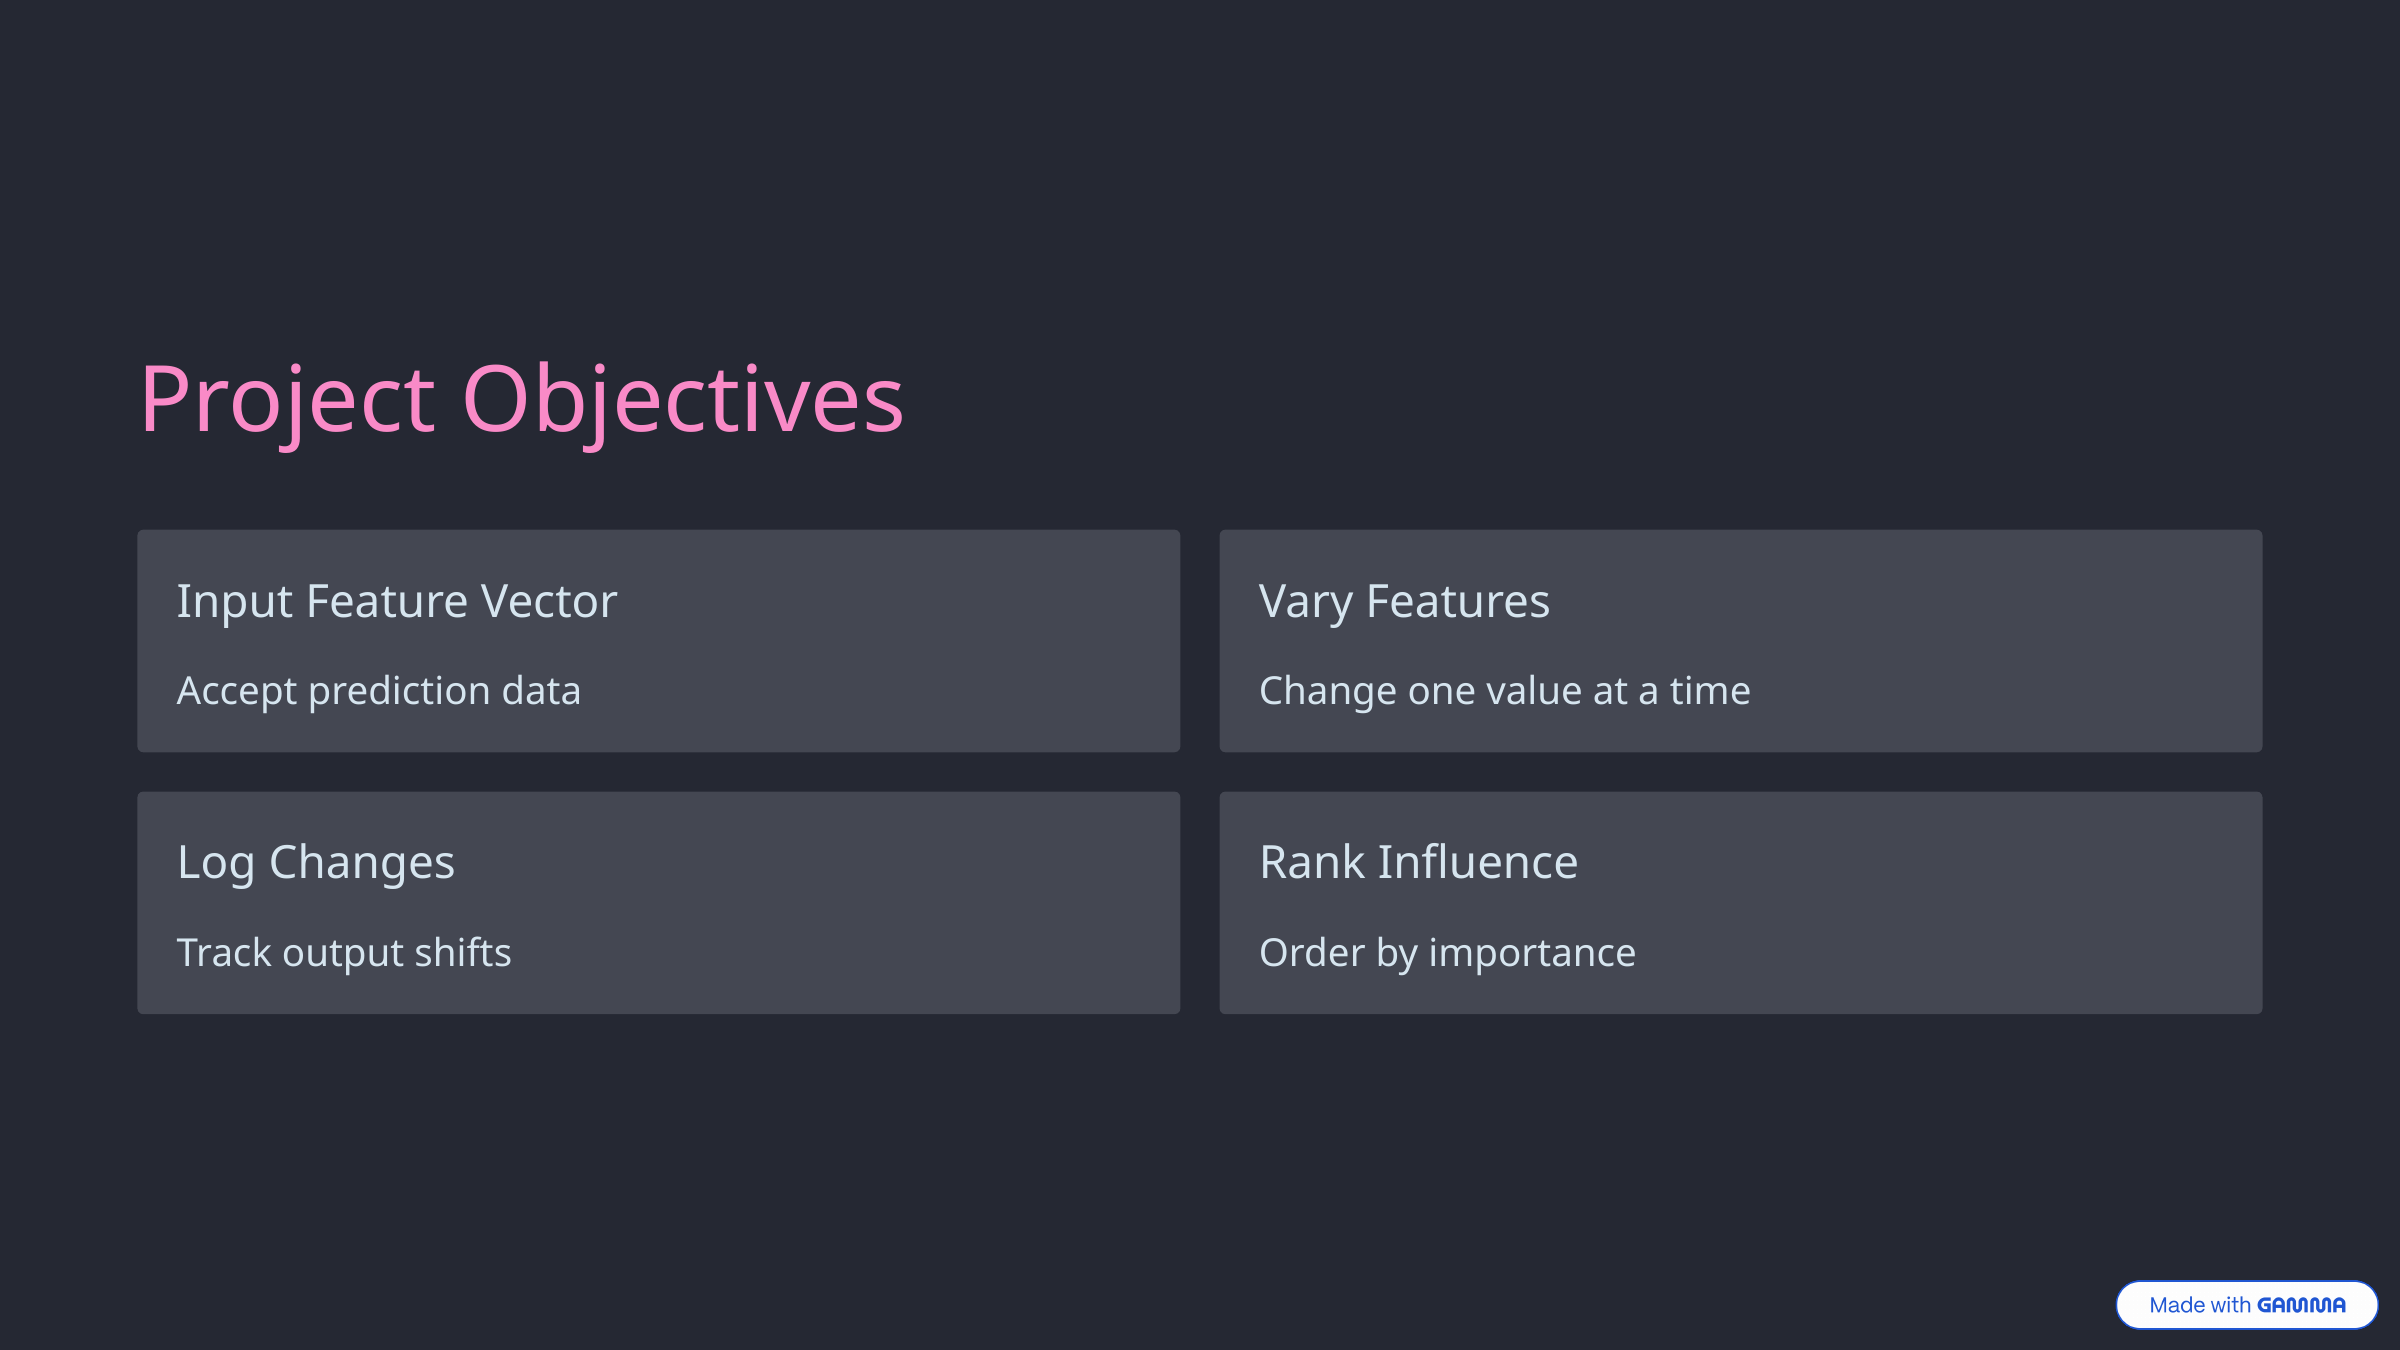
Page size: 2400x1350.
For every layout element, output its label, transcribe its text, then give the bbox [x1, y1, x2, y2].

text_box Log Changes [176, 830, 639, 889]
text_box [1219, 529, 2263, 753]
text_box Vary Features [1258, 568, 1721, 627]
text_box Rank Influence [1258, 830, 1721, 889]
text_box Accept prediction data [176, 650, 1142, 714]
text_box Project Objectives [137, 335, 1062, 452]
text_box [137, 791, 1181, 1015]
text_box [137, 529, 1181, 753]
text_box Change one value at a time [1258, 650, 2224, 714]
text_box Order by importance [1258, 912, 2224, 975]
picture [2106, 1271, 2389, 1339]
text_box Track output shifts [176, 912, 1142, 975]
text_box Input Feature Vector [176, 568, 639, 627]
text_box [1219, 791, 2263, 1015]
